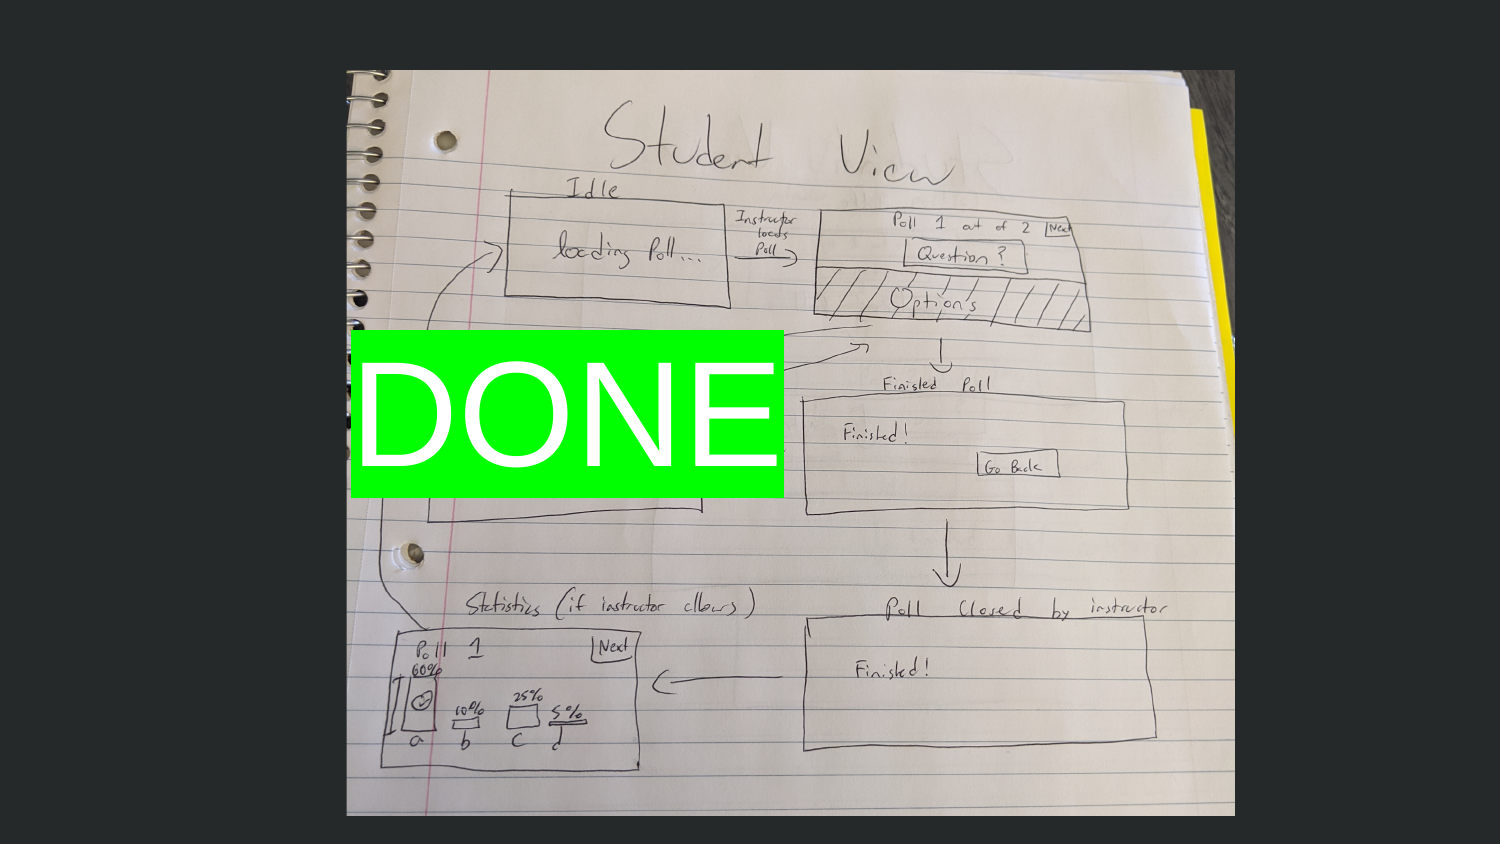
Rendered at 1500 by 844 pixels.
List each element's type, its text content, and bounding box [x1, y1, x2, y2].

picture [346, 70, 1236, 816]
text_box DONE [335, 197, 341, 615]
